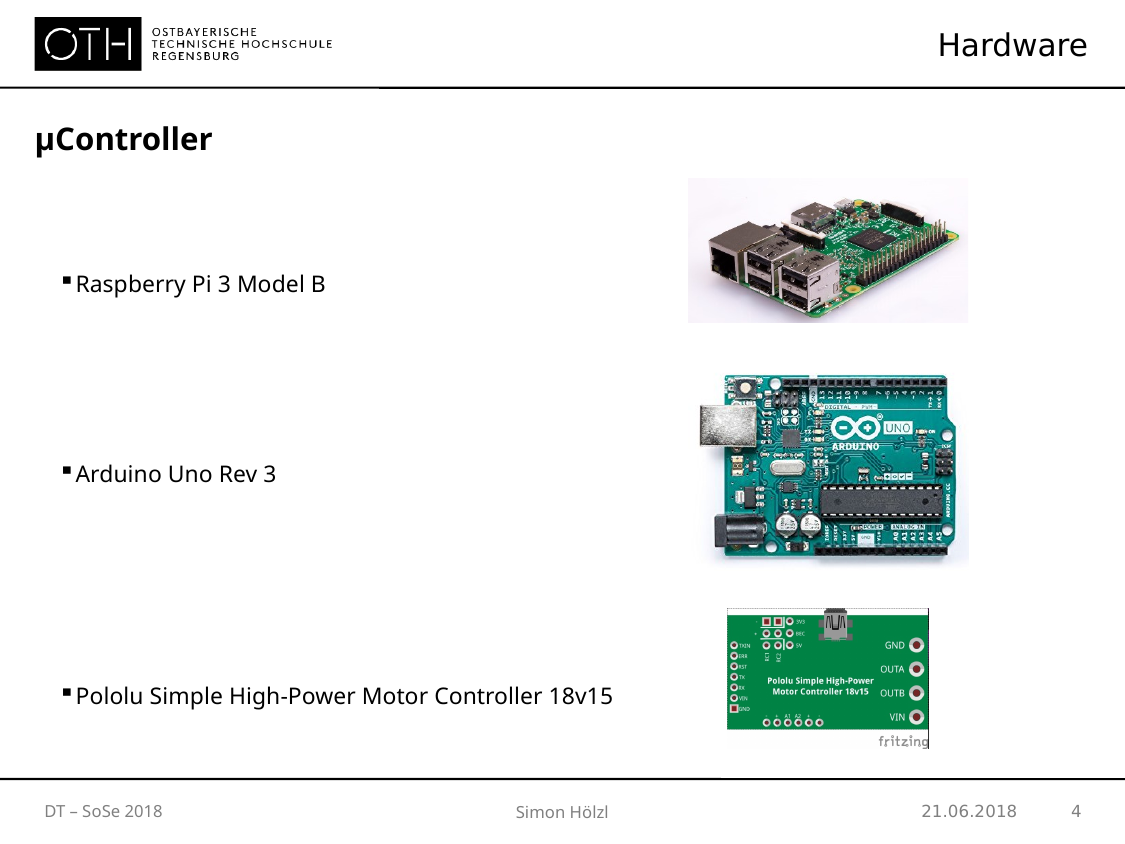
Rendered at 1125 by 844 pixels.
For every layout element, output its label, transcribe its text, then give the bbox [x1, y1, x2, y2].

picture [727, 607, 930, 750]
text_box Simon Hölzl [481, 794, 644, 829]
text_box Raspberry Pi 3 Model B Arduino Uno Rev 3 Pololu Simple High-Power Motor Controller 18v15 [33, 170, 1089, 756]
picture [687, 178, 969, 323]
picture [34, 17, 332, 71]
text_box Hardware [332, 17, 1089, 71]
picture [687, 360, 969, 571]
text_box µController [34, 98, 451, 170]
